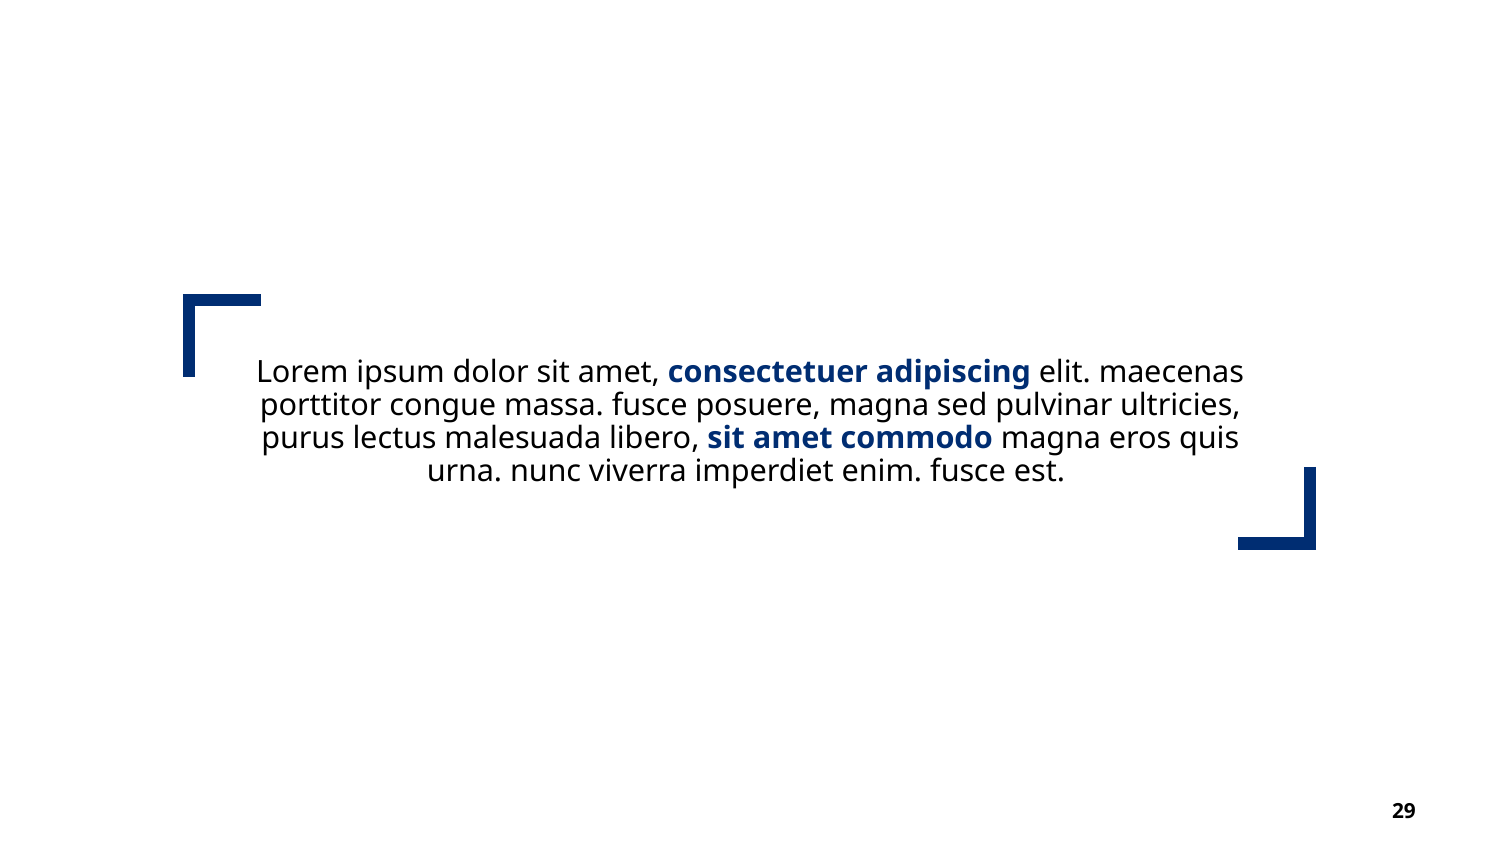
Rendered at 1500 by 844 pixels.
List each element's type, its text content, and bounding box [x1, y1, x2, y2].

title Lorem ipsum dolor sit amet, consectetuer adipiscing elit. maecenas porttitor congue massa. fusce posuere, magna sed pulvinar ultricies, purus lectus malesuada libero, sit amet commodo magna eros quis urna. nunc viverra imperdiet enim. fusce est. [225, 337, 1275, 506]
